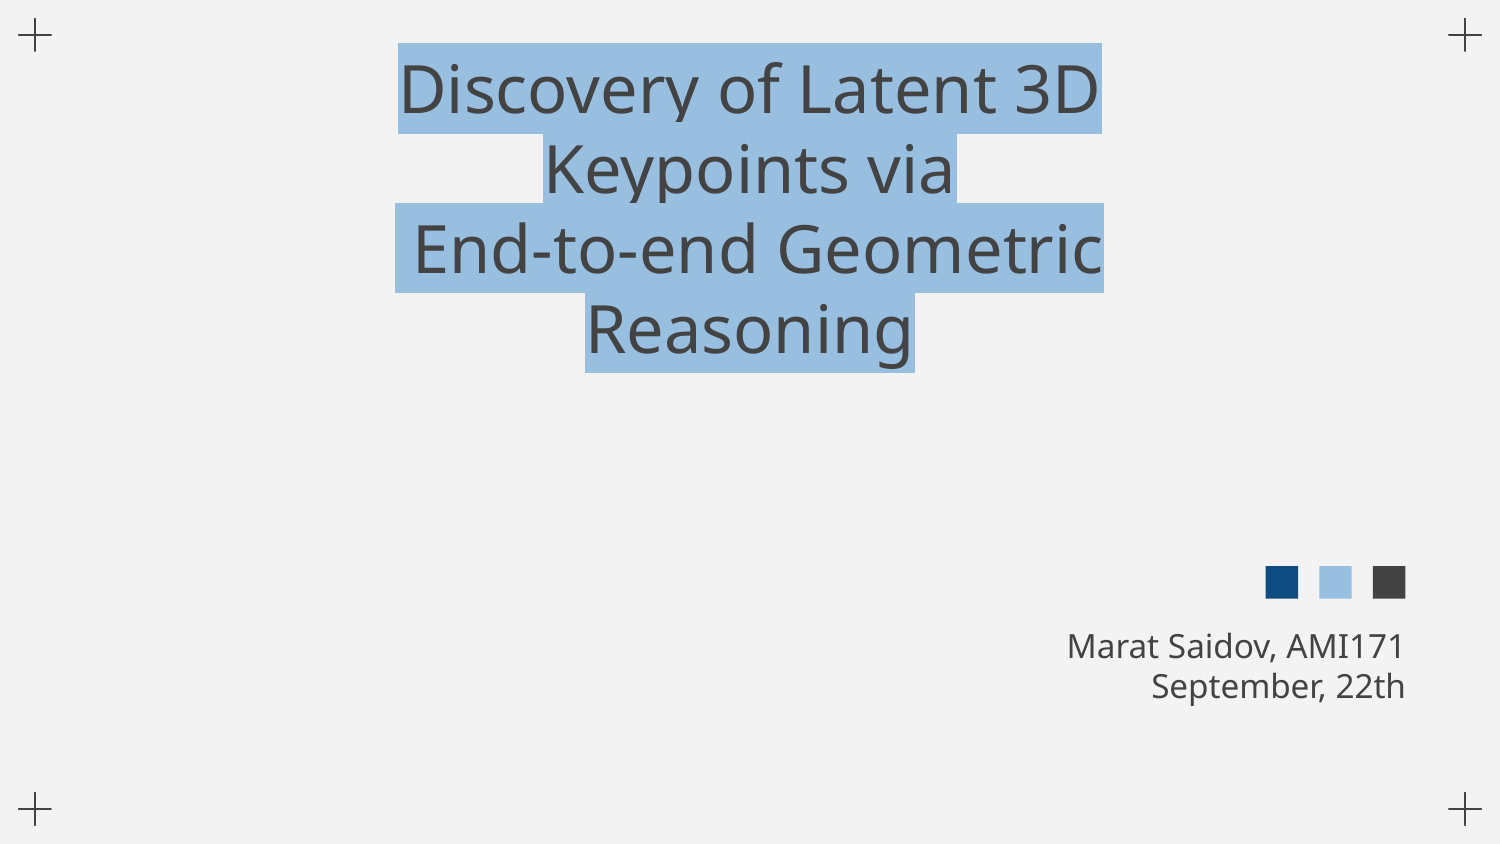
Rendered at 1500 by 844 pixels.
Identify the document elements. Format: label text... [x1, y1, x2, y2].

text_box [1372, 566, 1406, 599]
title Discovery of Latent 3D Keypoints via End-to-end Geometric Reasoning [234, 276, 1266, 383]
text_box [1319, 566, 1352, 599]
subtitle Marat Saidov, AMI171 September, 22th [797, 598, 1422, 720]
text_box [1265, 566, 1299, 599]
